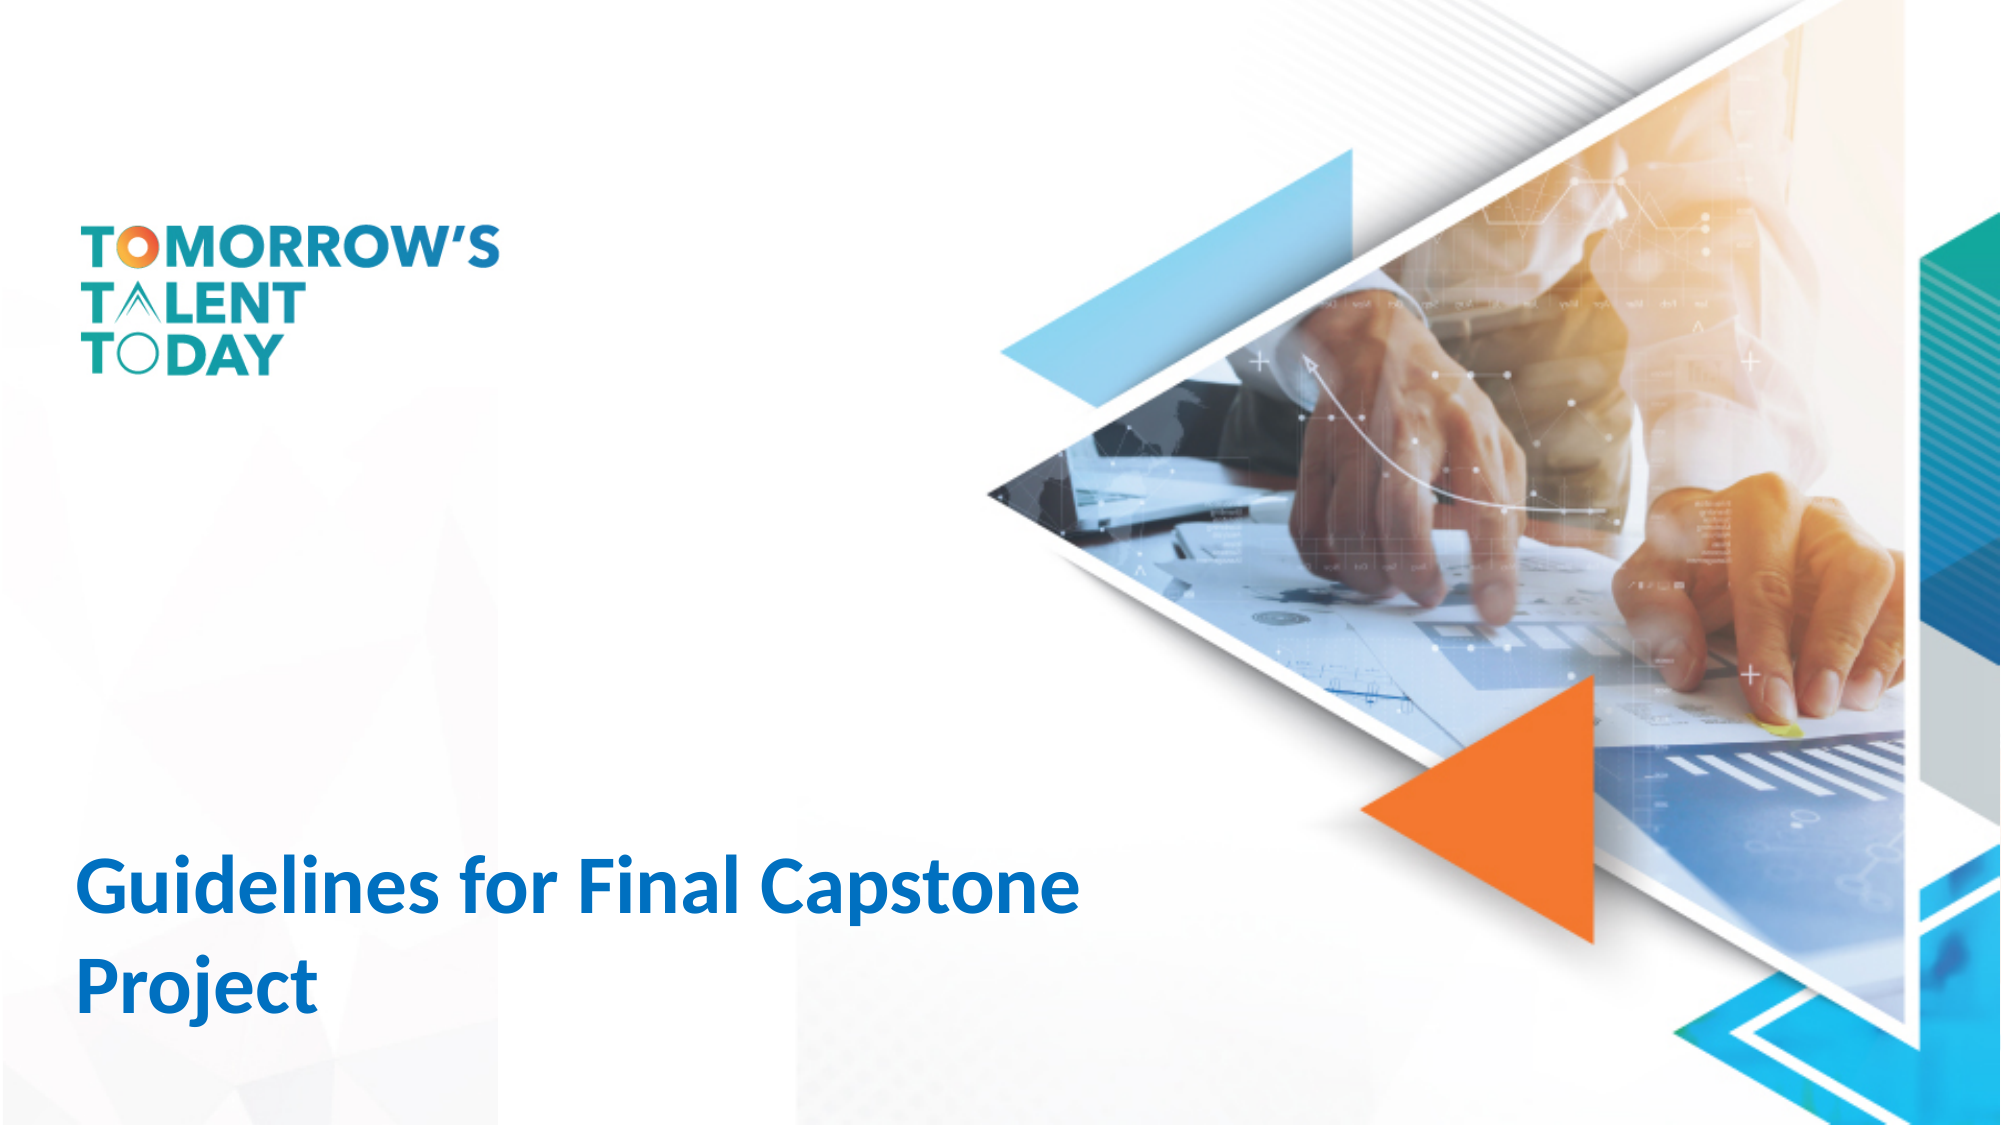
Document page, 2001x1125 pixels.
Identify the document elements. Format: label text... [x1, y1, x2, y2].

picture [2, 0, 2001, 1125]
text_box Guidelines for Final Capstone Project [60, 822, 498, 1038]
